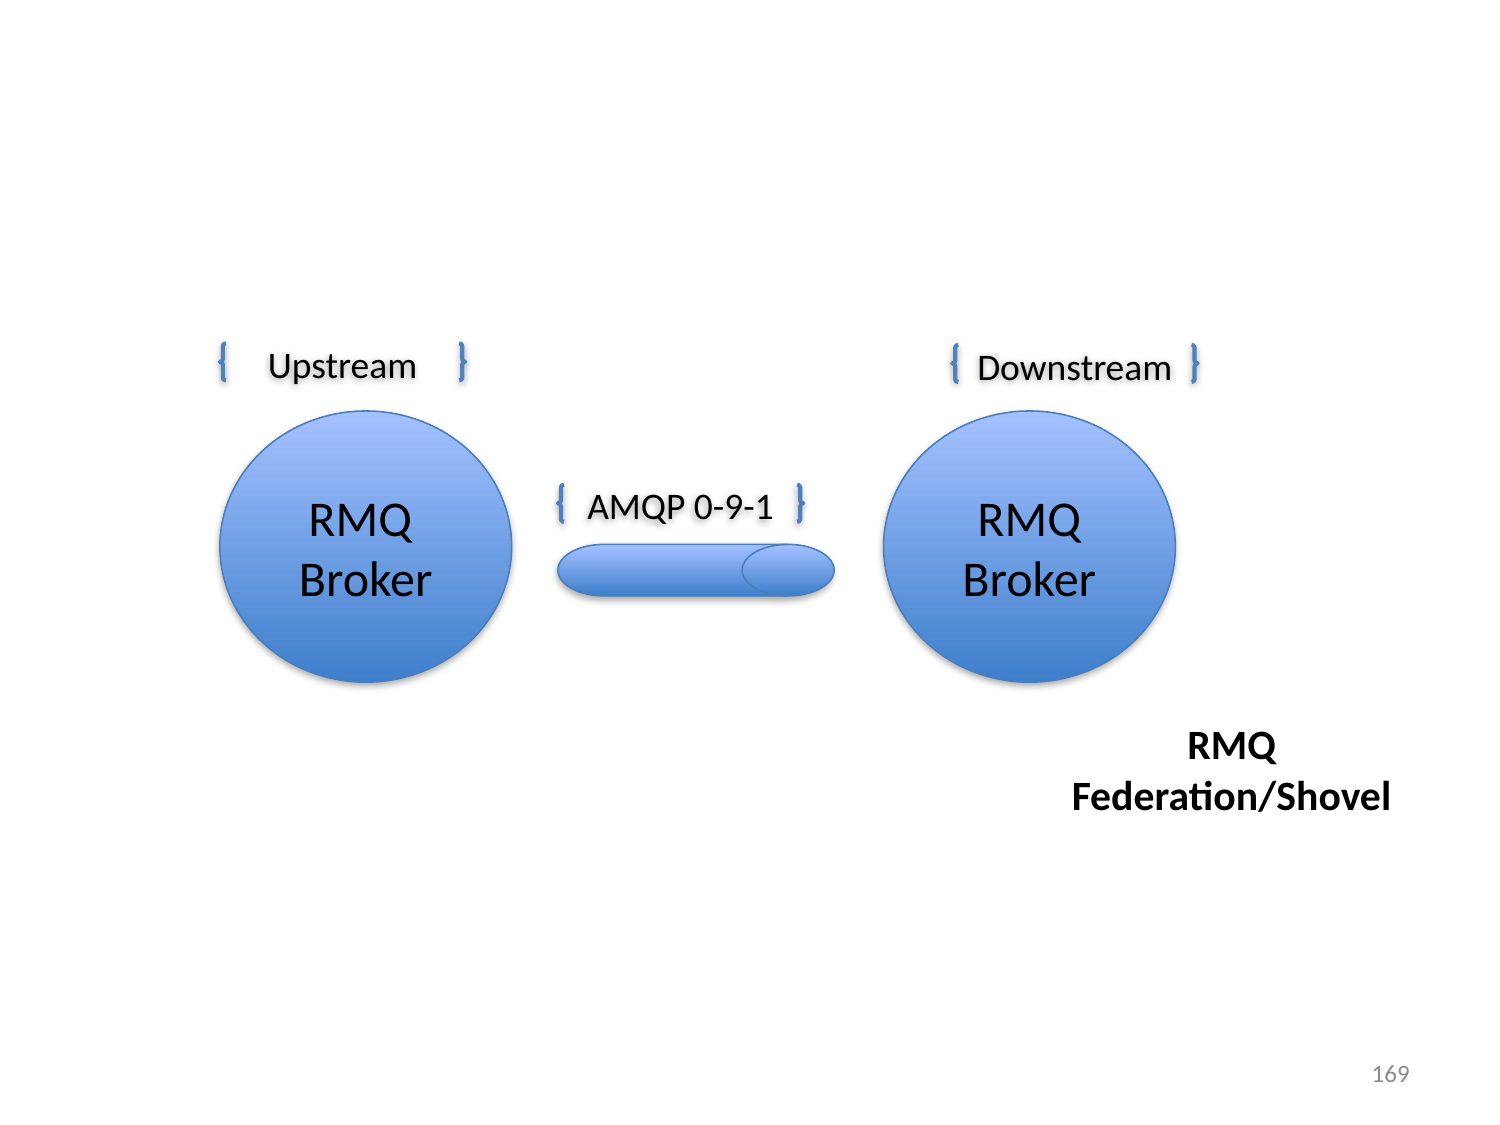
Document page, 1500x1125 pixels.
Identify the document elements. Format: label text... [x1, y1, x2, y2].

text_box RMQ Broker [219, 410, 513, 683]
text_box RMQ Federation/Shovel [1052, 711, 1412, 826]
text_box [557, 543, 835, 597]
text_box Upstream [217, 341, 468, 383]
text_box AMQP 0-9-1 [555, 482, 806, 524]
text_box Downstream [950, 342, 1200, 384]
slide_number 169 [1074, 1042, 1425, 1103]
text_box RMQ Broker [882, 410, 1177, 683]
